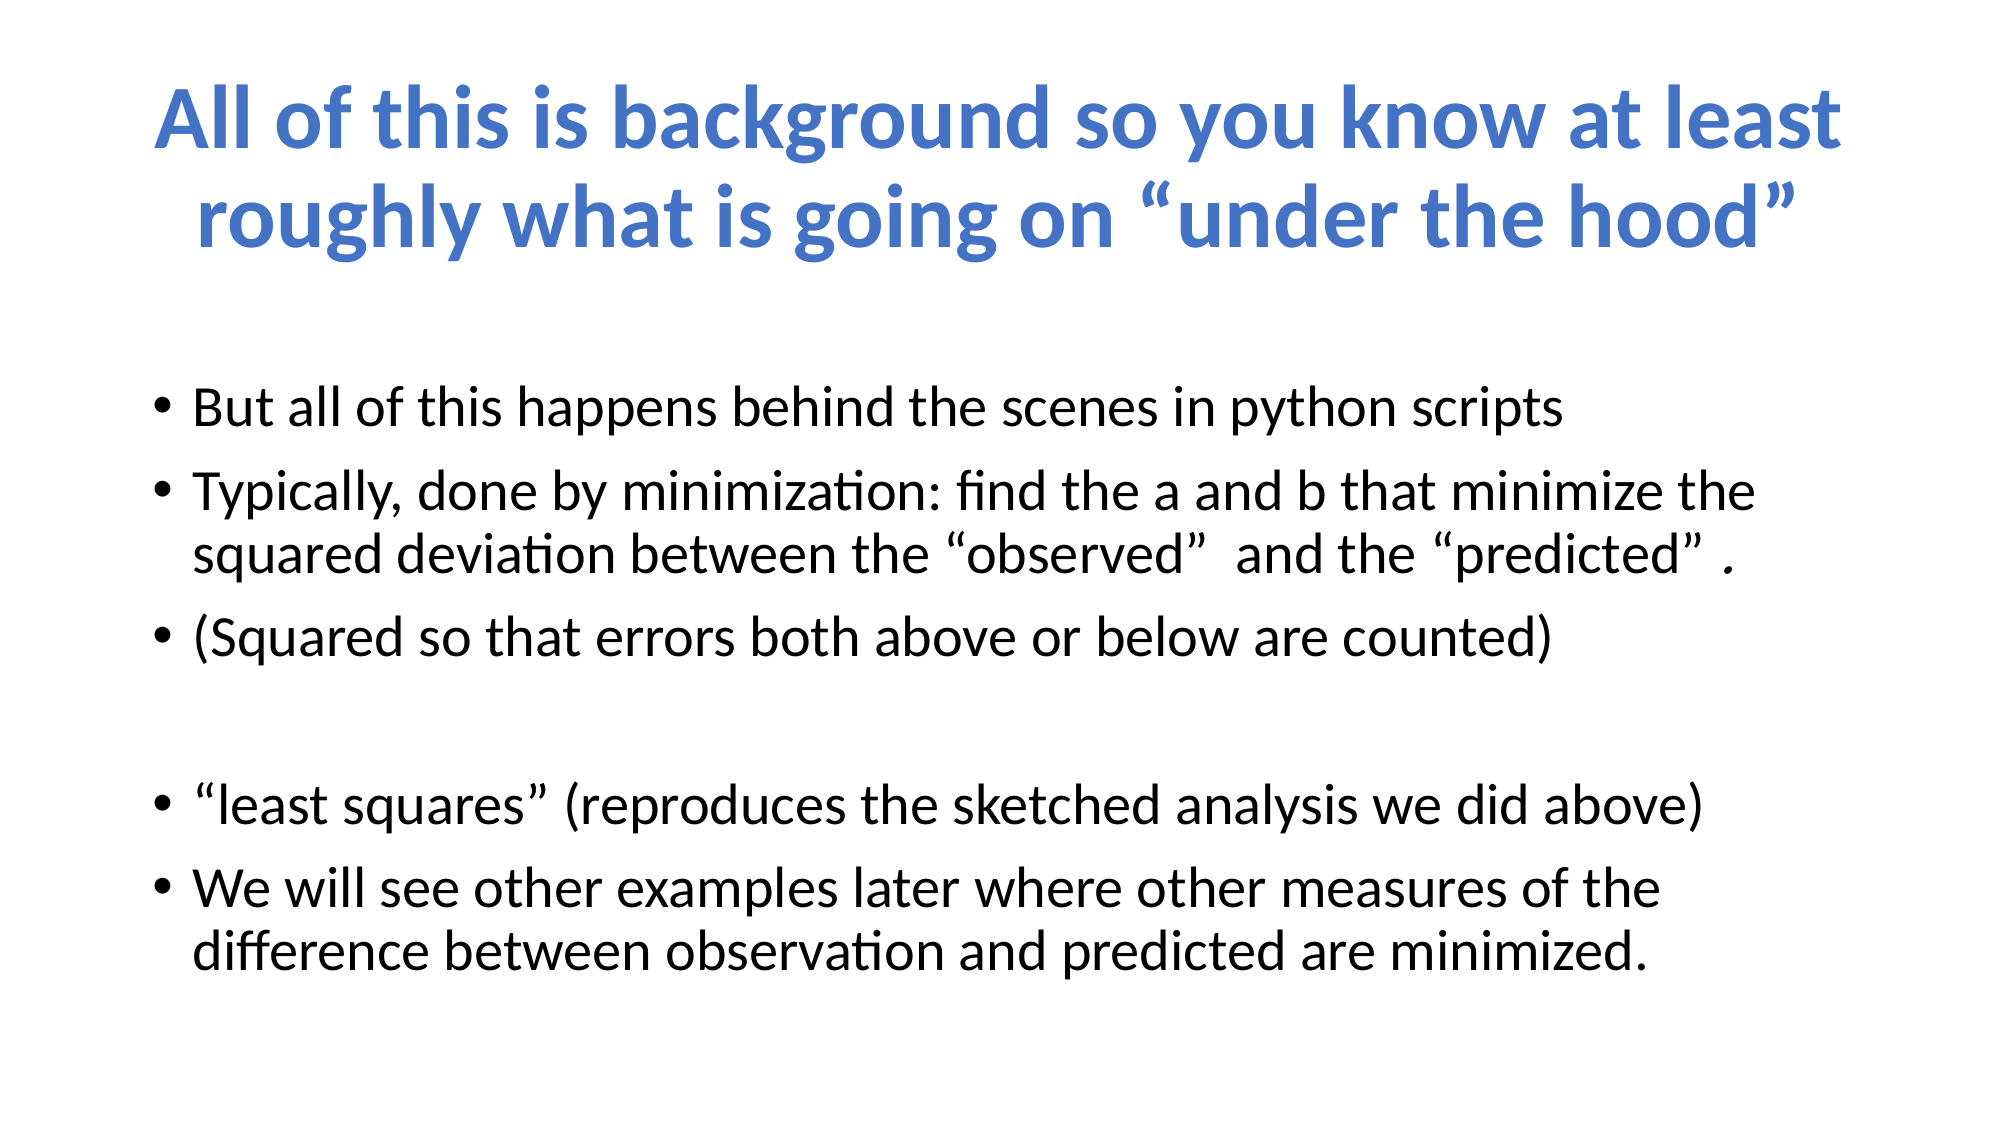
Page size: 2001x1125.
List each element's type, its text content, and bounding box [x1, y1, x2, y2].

title All of this is background so you know at least roughly what is going on “under the hood” [137, 59, 1863, 278]
